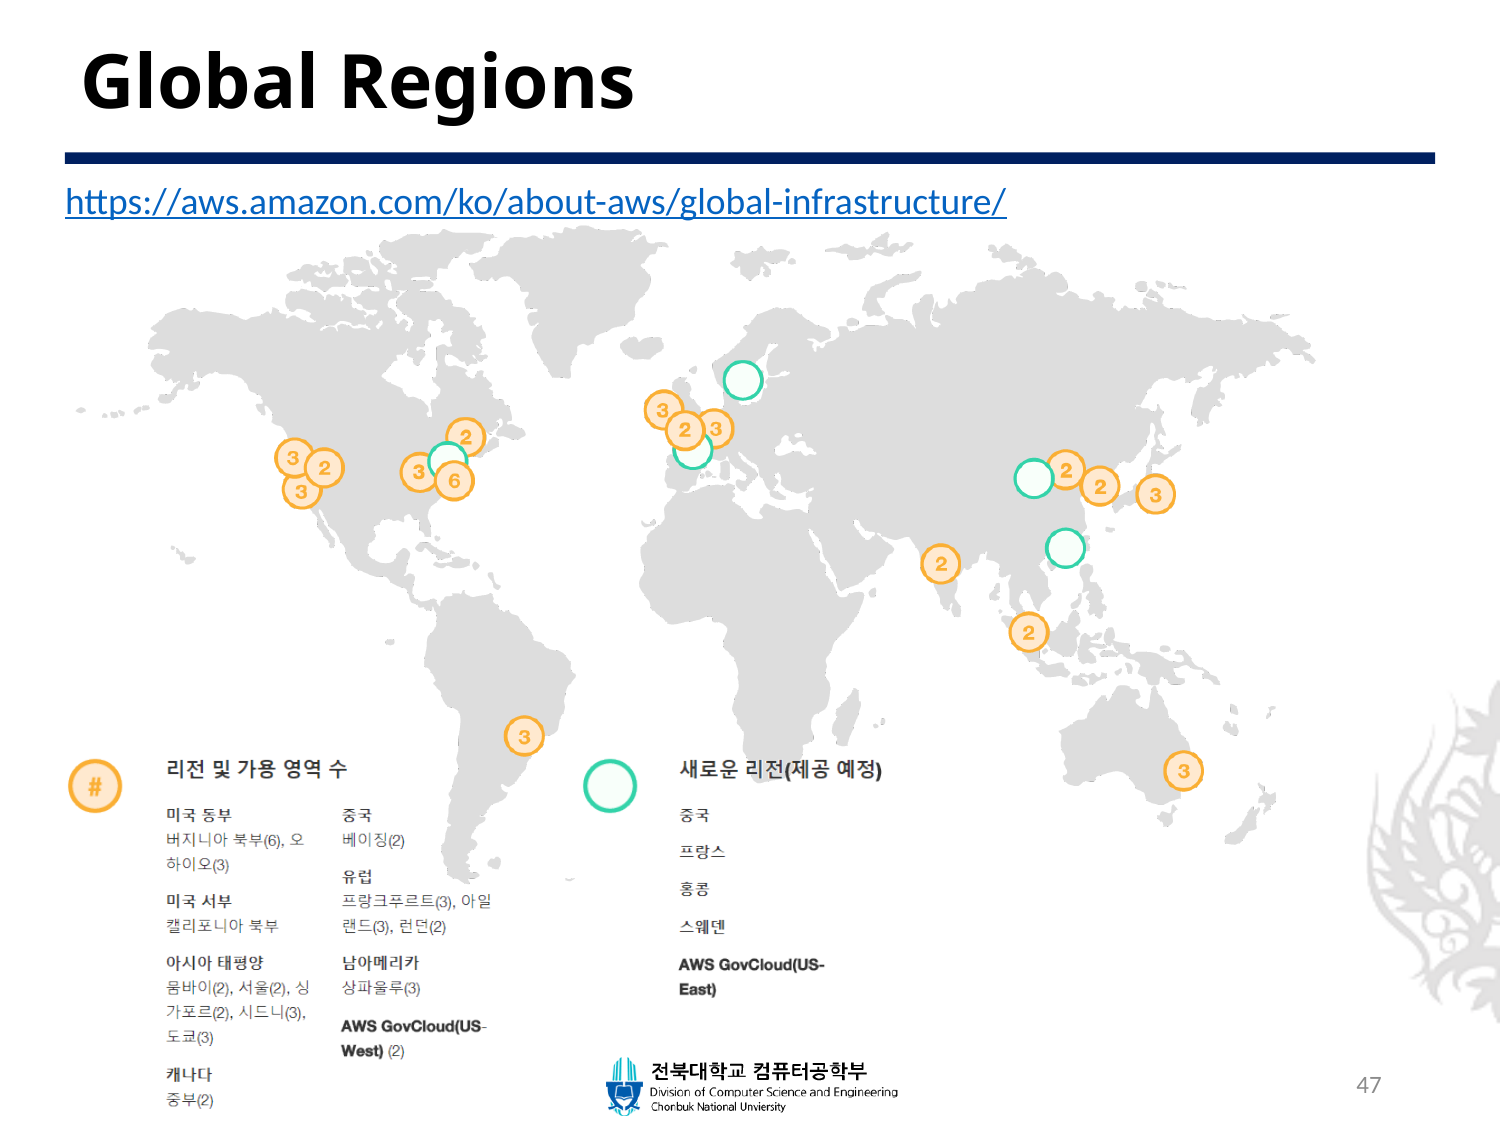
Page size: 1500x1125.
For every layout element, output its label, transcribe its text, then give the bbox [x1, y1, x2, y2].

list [64, 195, 1338, 918]
picture [50, 734, 994, 1116]
slide_number 47 [1059, 1057, 1397, 1111]
text_box https://aws.amazon.com/ko/about-aws/global-infrastructure/ [50, 169, 1500, 230]
title Global Regions [64, 26, 1436, 143]
